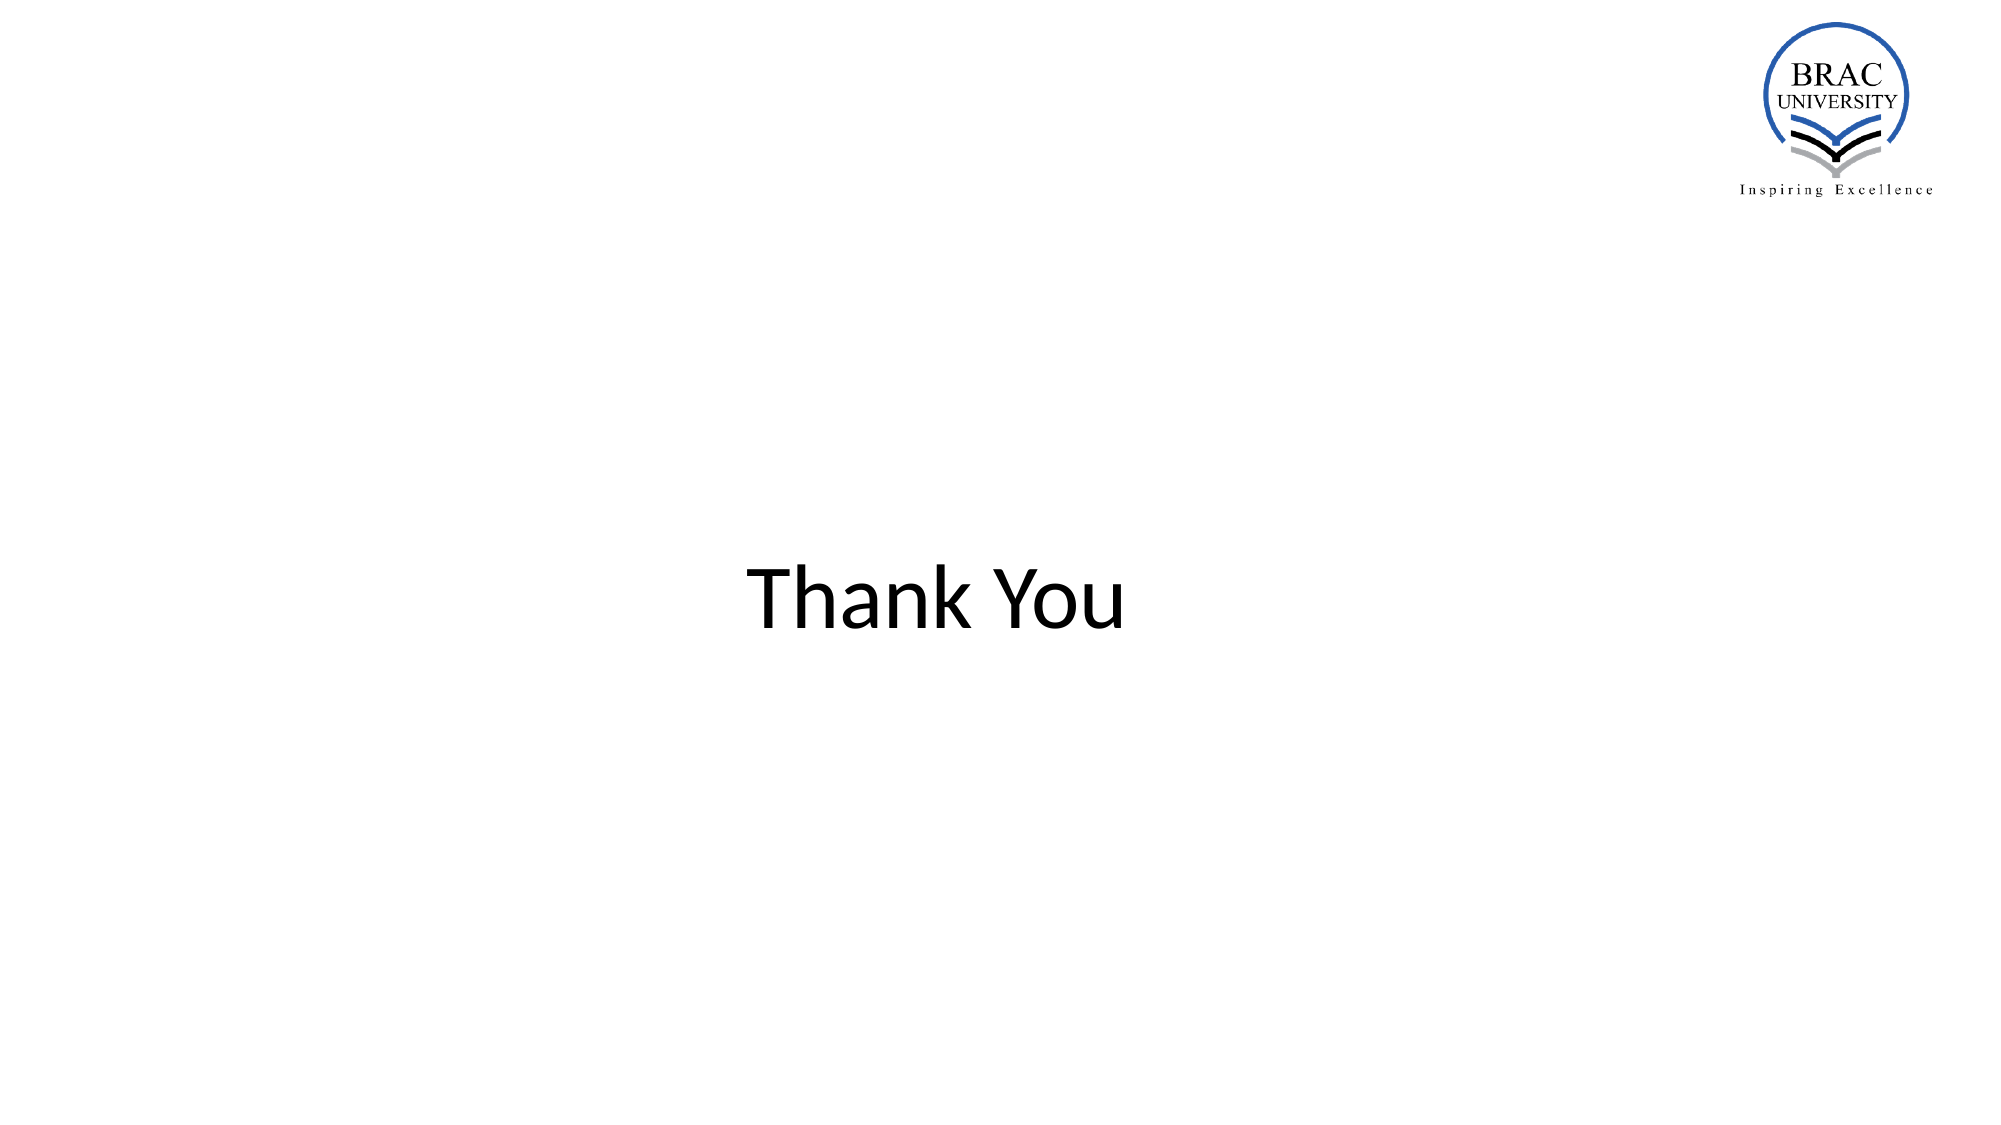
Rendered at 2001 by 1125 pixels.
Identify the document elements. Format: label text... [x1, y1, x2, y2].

picture [1740, 22, 1932, 197]
title Thank You [262, 537, 1612, 726]
